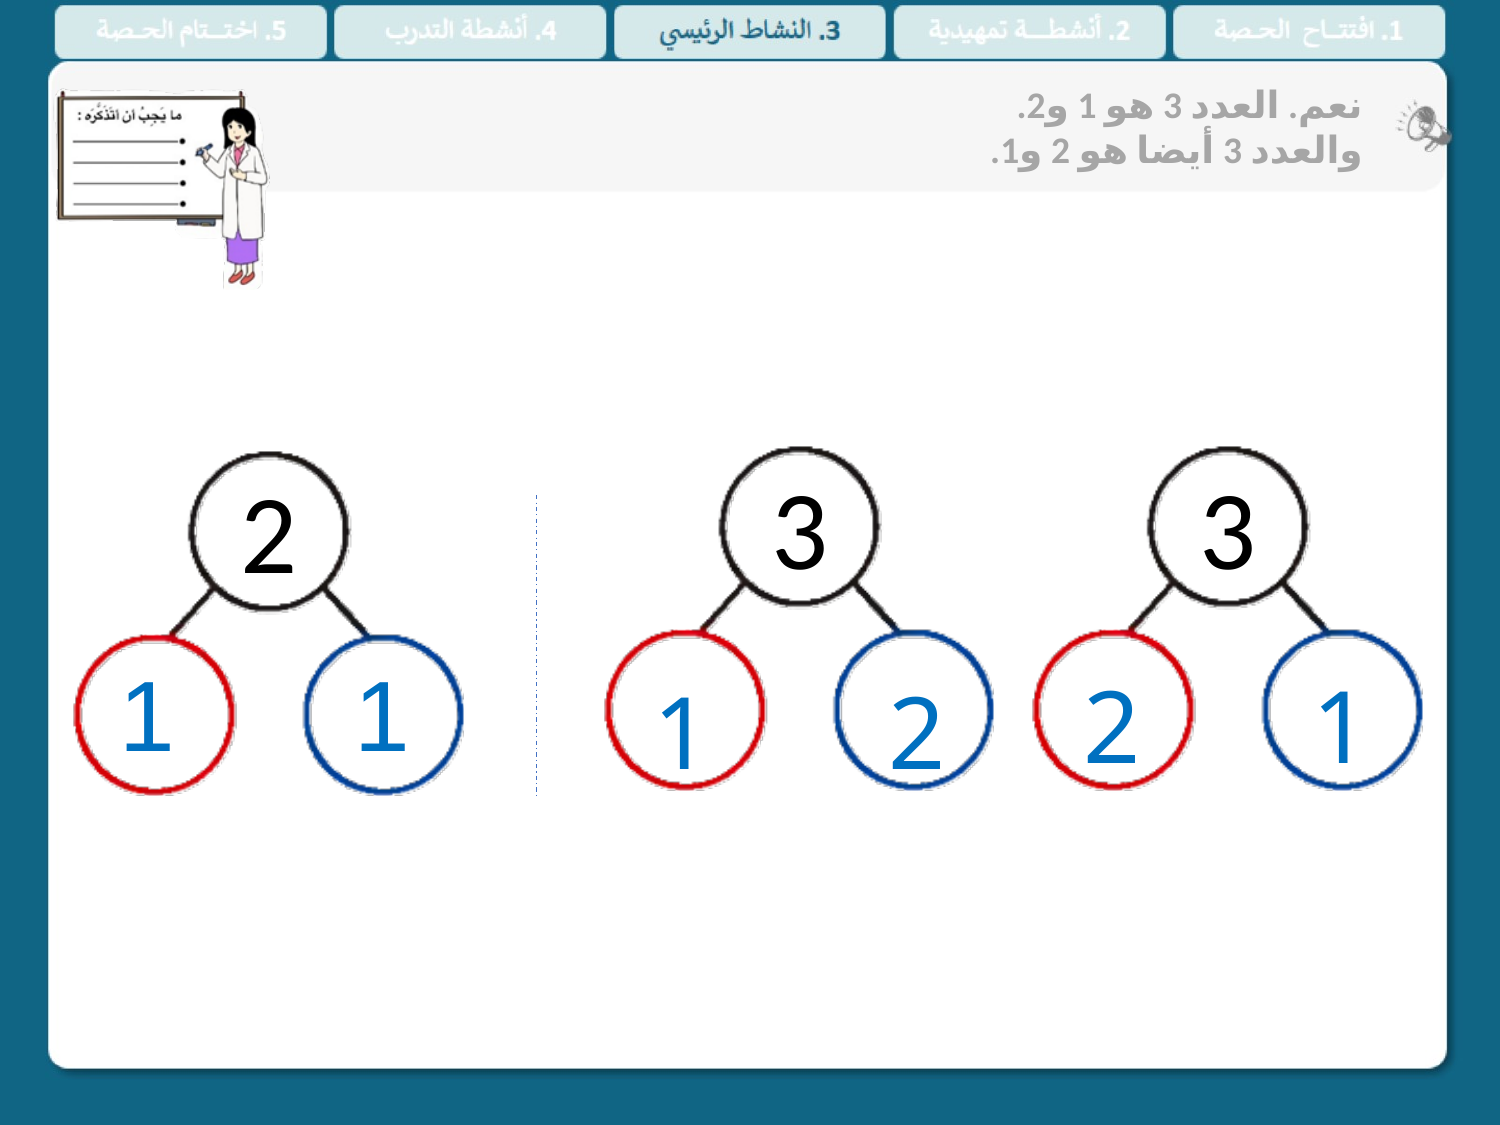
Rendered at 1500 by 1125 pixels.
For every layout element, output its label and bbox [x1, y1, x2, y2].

text_box [602, 445, 996, 799]
text_box [72, 450, 466, 798]
text_box [1031, 445, 1425, 793]
picture [0, 0, 1500, 1125]
